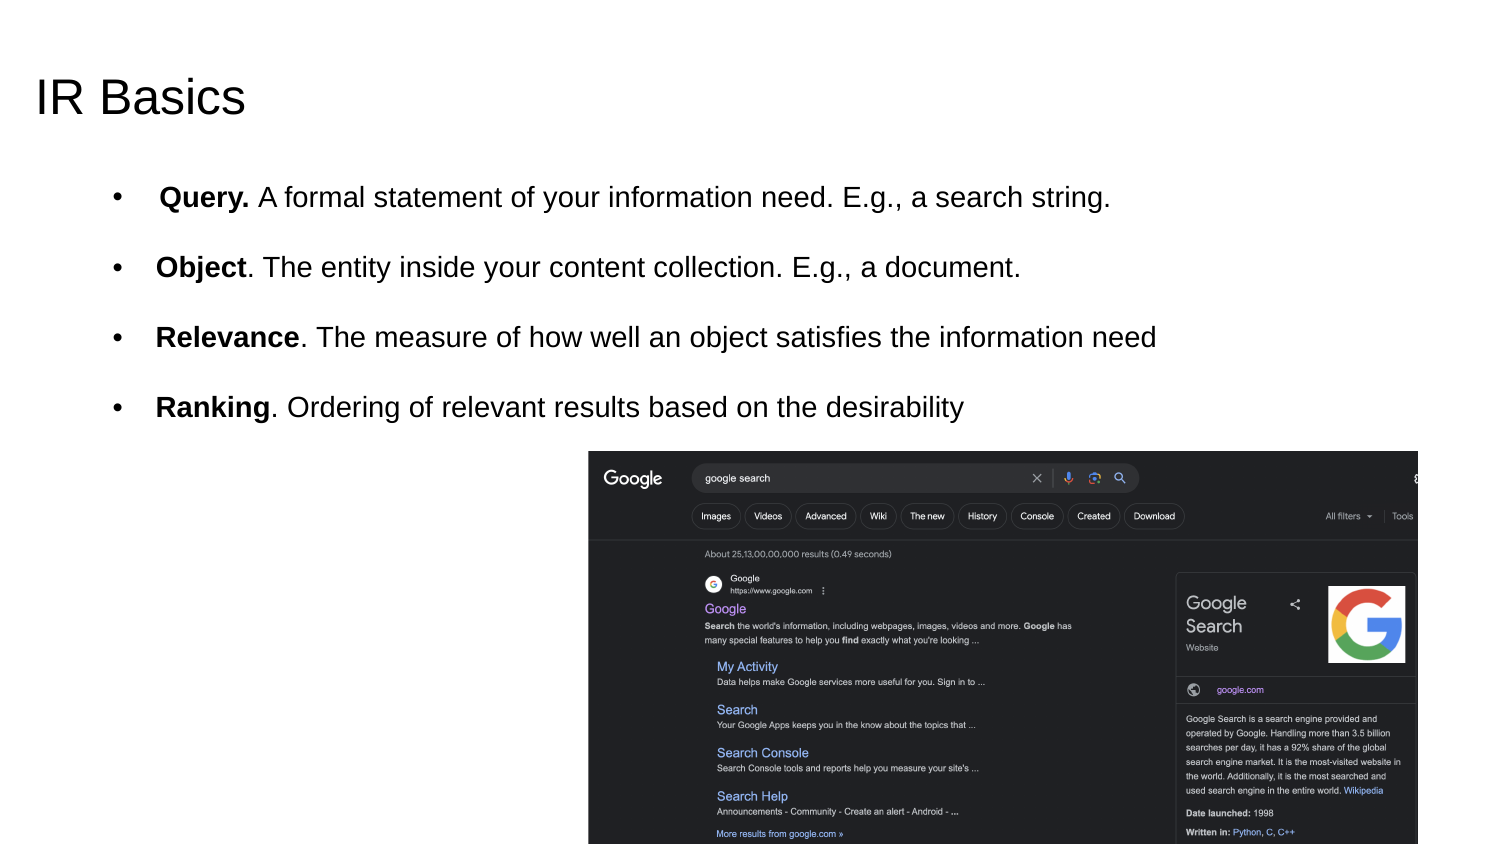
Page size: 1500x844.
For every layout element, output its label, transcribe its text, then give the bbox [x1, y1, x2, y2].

text_box IR Basics [20, 49, 1004, 140]
picture [588, 451, 1419, 844]
text_box Query. A formal statement of your information need. E.g., a search string. • Object. The entity inside your content collection. E.g., a document. • Relevance. The measure of how well an object satisfies the information need • Ranking. Ordering of relevant results based on the desirability [97, 171, 1271, 431]
